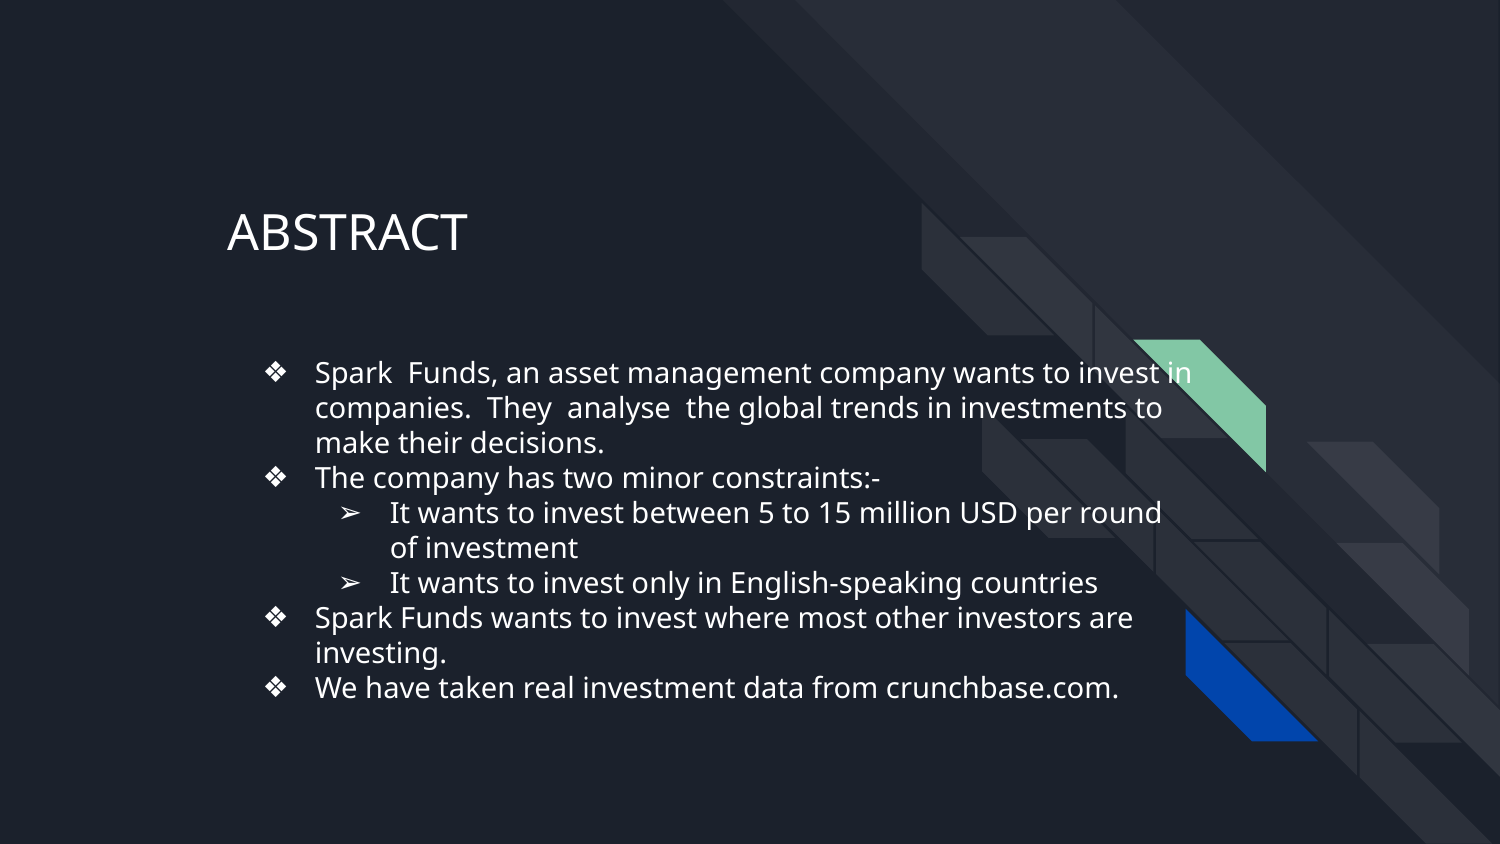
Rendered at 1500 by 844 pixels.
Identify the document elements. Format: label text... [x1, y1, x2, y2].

text_box Spark Funds, an asset management company wants to invest in companies. They analyse the global trends in investments to make their decisions. The company has two minor constraints:- It wants to invest between 5 to 15 million USD per round of investment It wants to invest only in English-speaking countries Spark Funds wants to invest where most other investors are investing. We have taken real investment data from crunchbase.com. [224, 339, 1210, 734]
title ABSTRACT [212, 185, 1368, 266]
